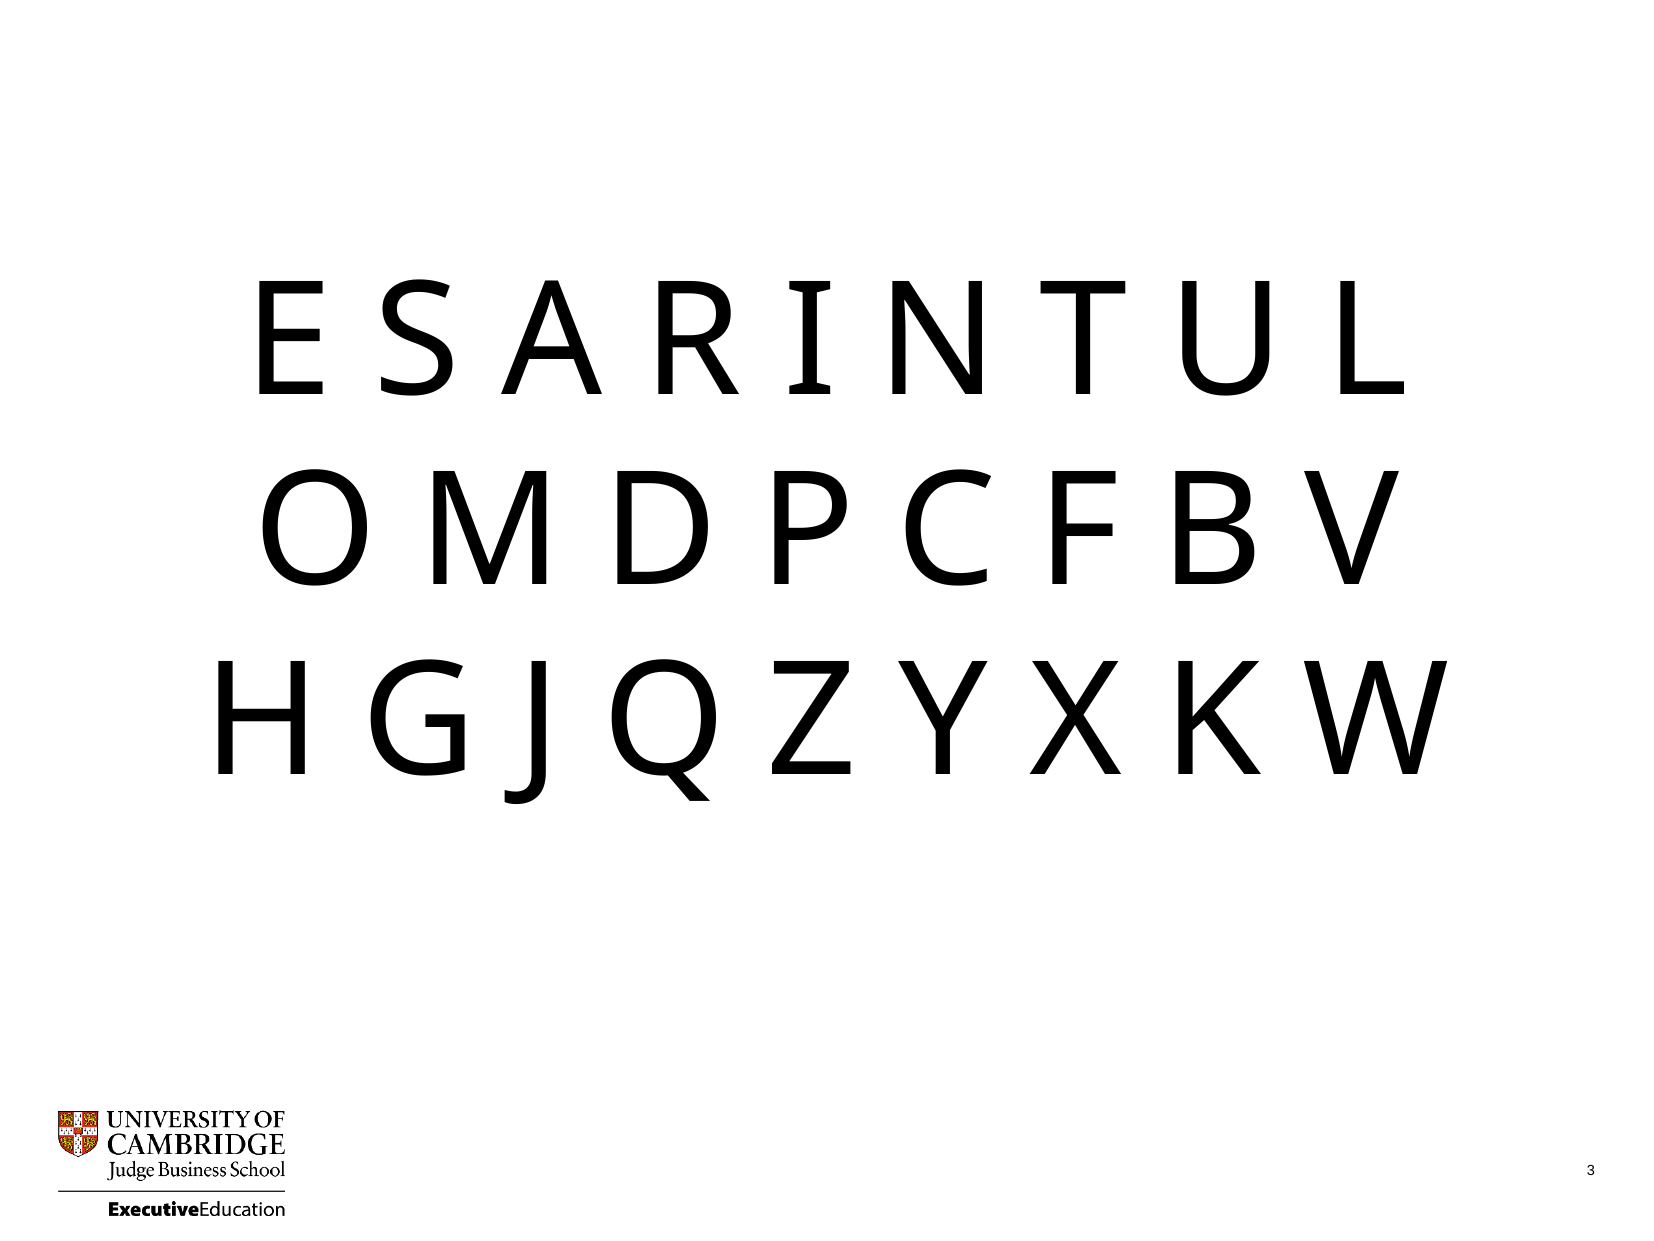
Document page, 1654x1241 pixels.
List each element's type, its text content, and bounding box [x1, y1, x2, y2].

slide_number 3 [1319, 1160, 1595, 1185]
text_box E S A R I N T U L O M D P C F B V H G J Q Z Y X K W [160, 228, 1494, 1004]
picture [58, 1110, 285, 1216]
